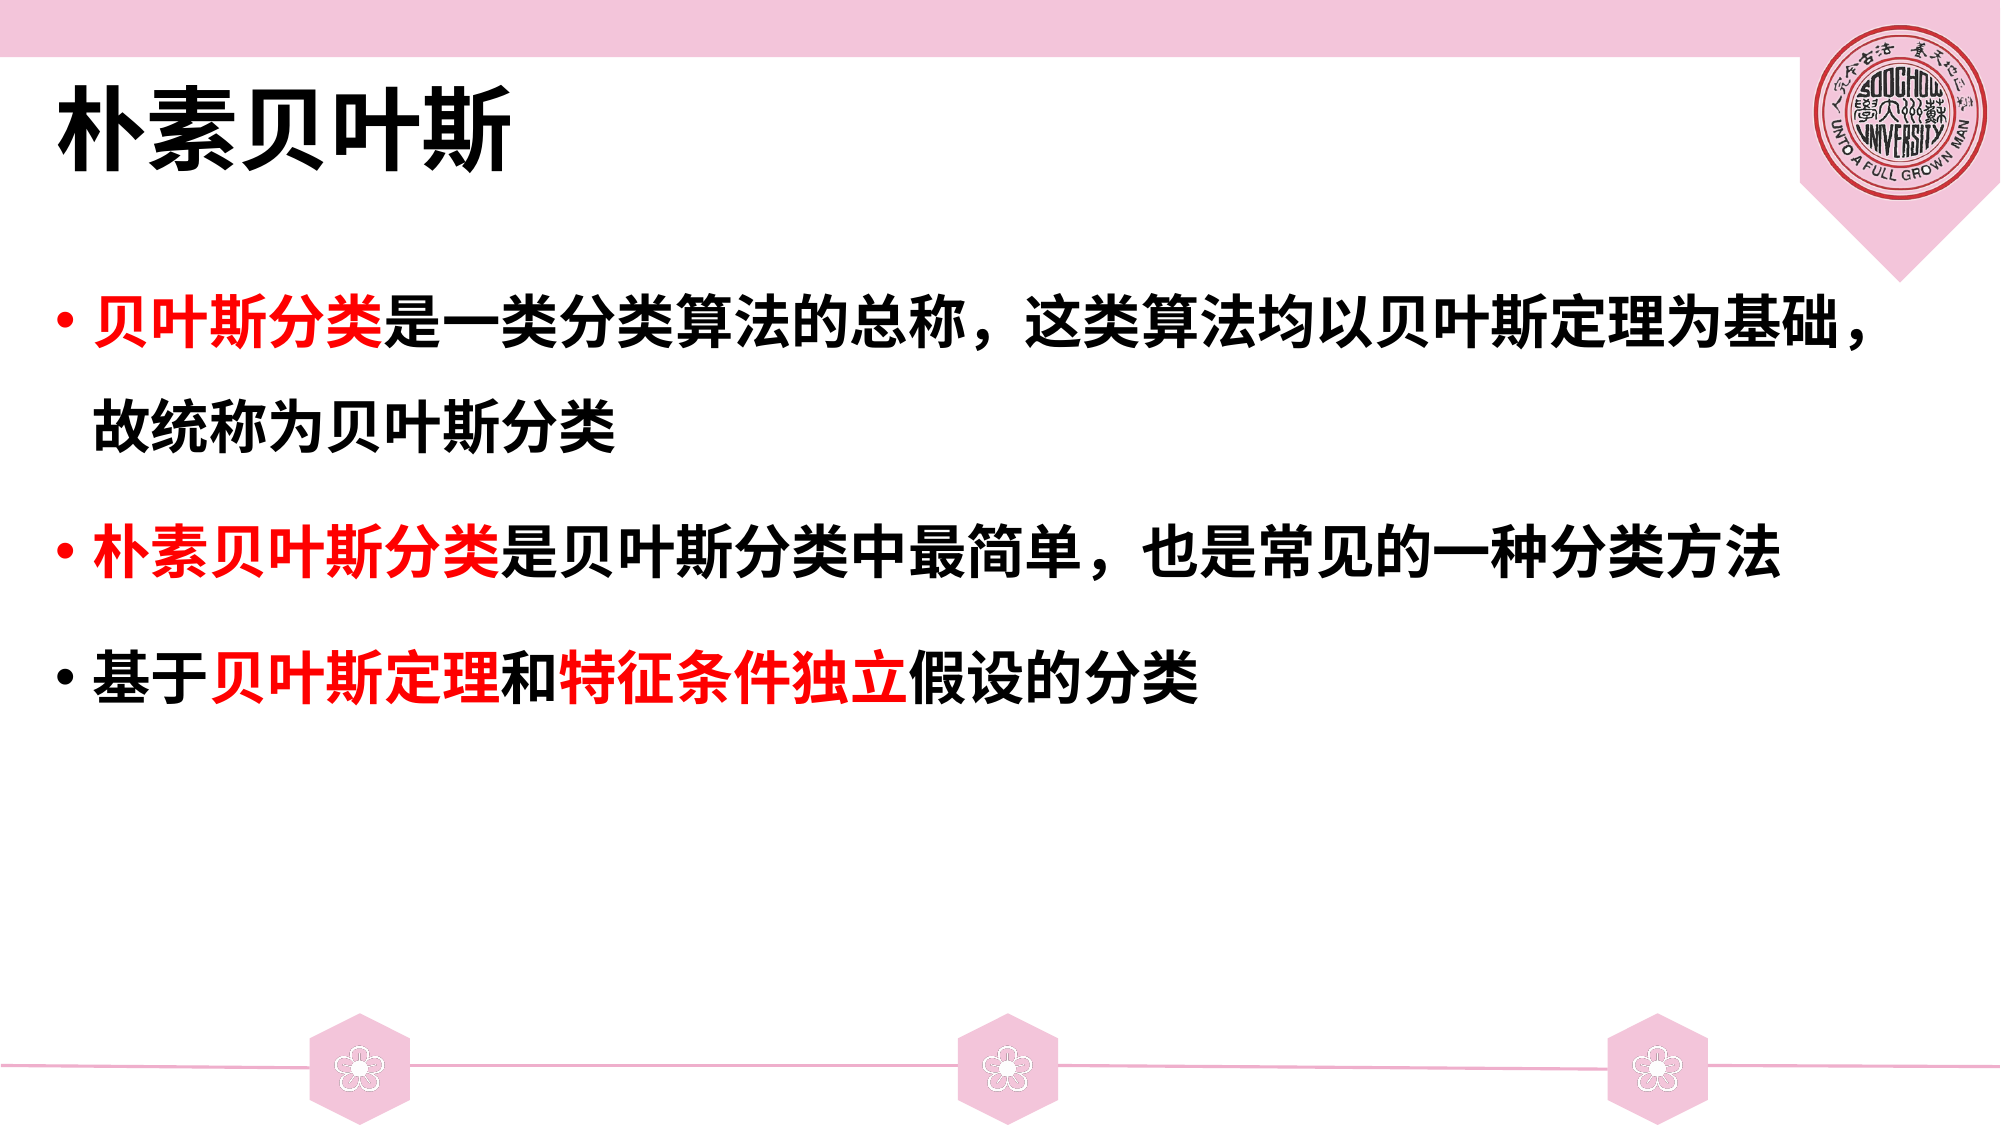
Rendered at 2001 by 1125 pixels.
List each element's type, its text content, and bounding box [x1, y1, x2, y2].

picture [979, 1043, 1035, 1093]
list 贝叶斯分类是一类分类算法的总称，这类算法均以贝叶斯定理为基础，故统称为贝叶斯分类 朴素贝叶斯分类是贝叶斯分类中最简单，也是常见的一种分类方法 基于贝叶斯定理和特征条件独立假设的分类 [40, 242, 1954, 1028]
picture [1811, 23, 1989, 202]
picture [331, 1043, 387, 1093]
title 朴素贝叶斯 [40, 25, 1766, 242]
picture [1629, 1043, 1685, 1093]
